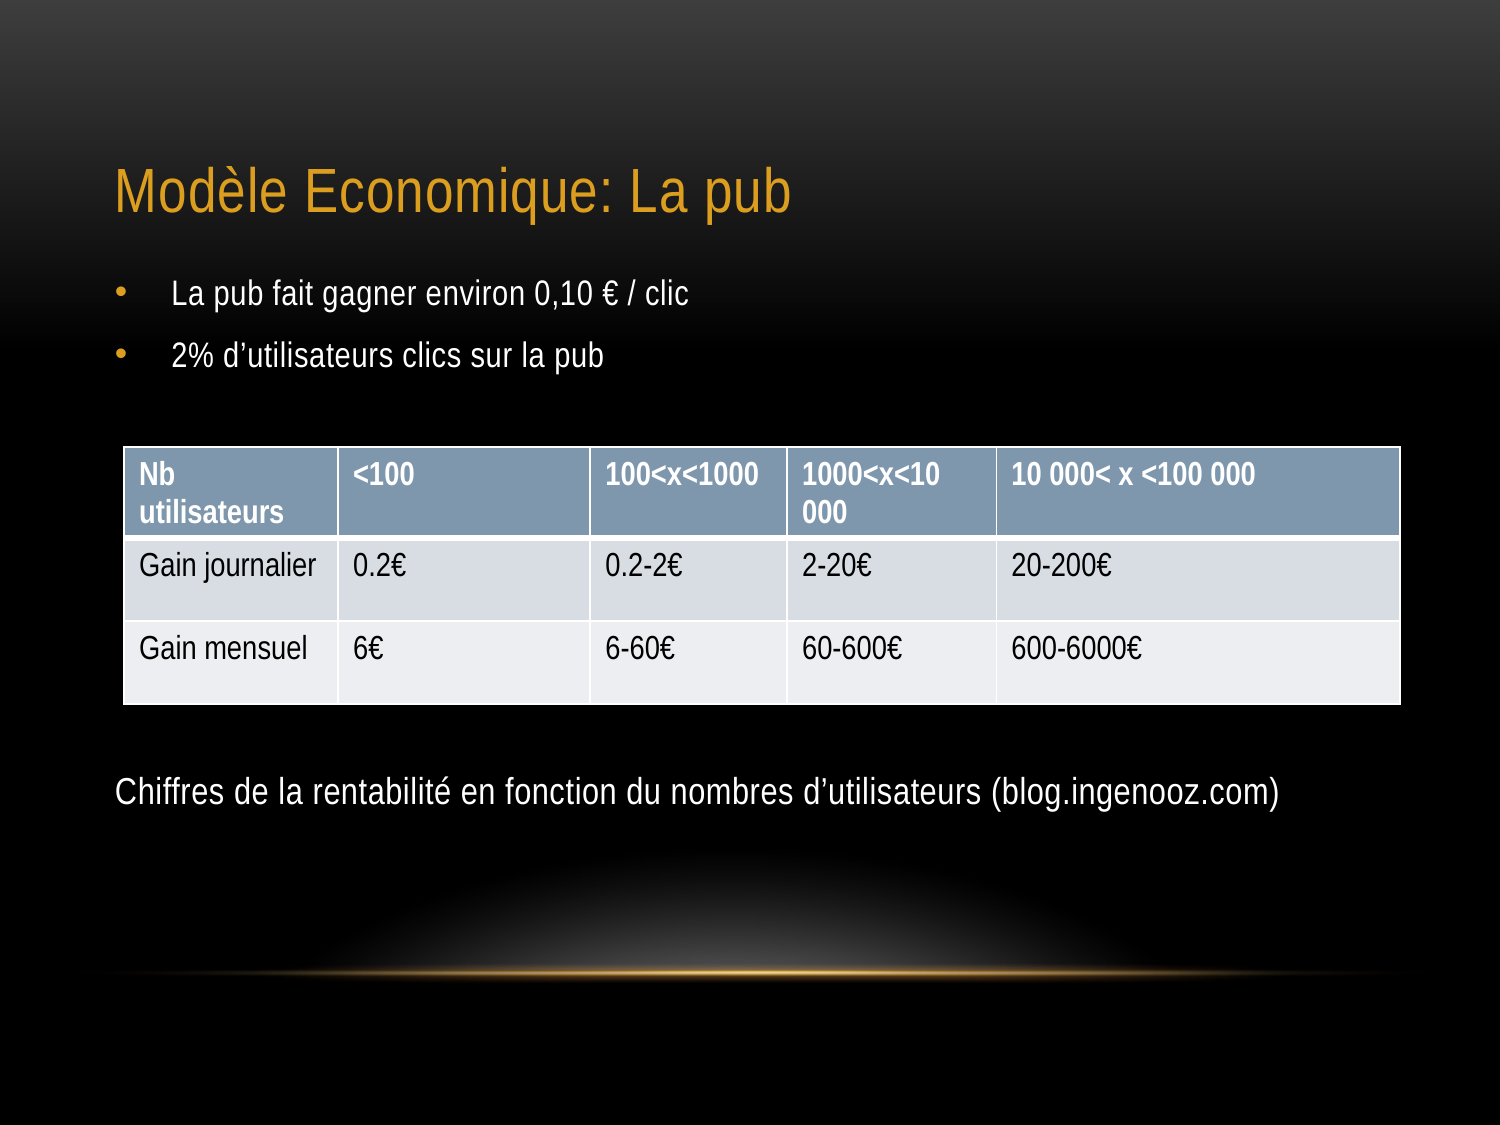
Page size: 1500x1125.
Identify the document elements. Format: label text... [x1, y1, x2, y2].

table_cell 60-600€ [788, 622, 996, 703]
table_cell 6€ [339, 622, 589, 703]
picture [0, 0, 1500, 1125]
table_header 10 000< x <100 000 [997, 448, 1399, 535]
table_cell 20-200€ [997, 541, 1399, 620]
table_cell 6-60€ [591, 622, 786, 703]
table_header 100<x<1000 [591, 448, 786, 535]
table_cell Gain journalier [125, 541, 337, 620]
table_cell 0.2€ [339, 541, 589, 620]
table_header 1000<x<10 000 [788, 448, 996, 535]
list La pub fait gagner environ 0,10 € / clic 2% d’utilisateurs clics sur la pub Chiffres de la rentabilité en fonction du nombres d’utilisateurs (blog.ingenooz.com) [99, 262, 1400, 938]
table_cell 600-6000€ [997, 622, 1399, 703]
table_cell Gain mensuel [125, 622, 337, 703]
table_cell 0.2-2€ [591, 541, 786, 620]
table_header <100 [339, 448, 589, 535]
table_cell 2-20€ [788, 541, 996, 620]
title Modèle Economique: La pub [99, 45, 1400, 233]
table_header Nb utilisateurs [125, 448, 337, 535]
